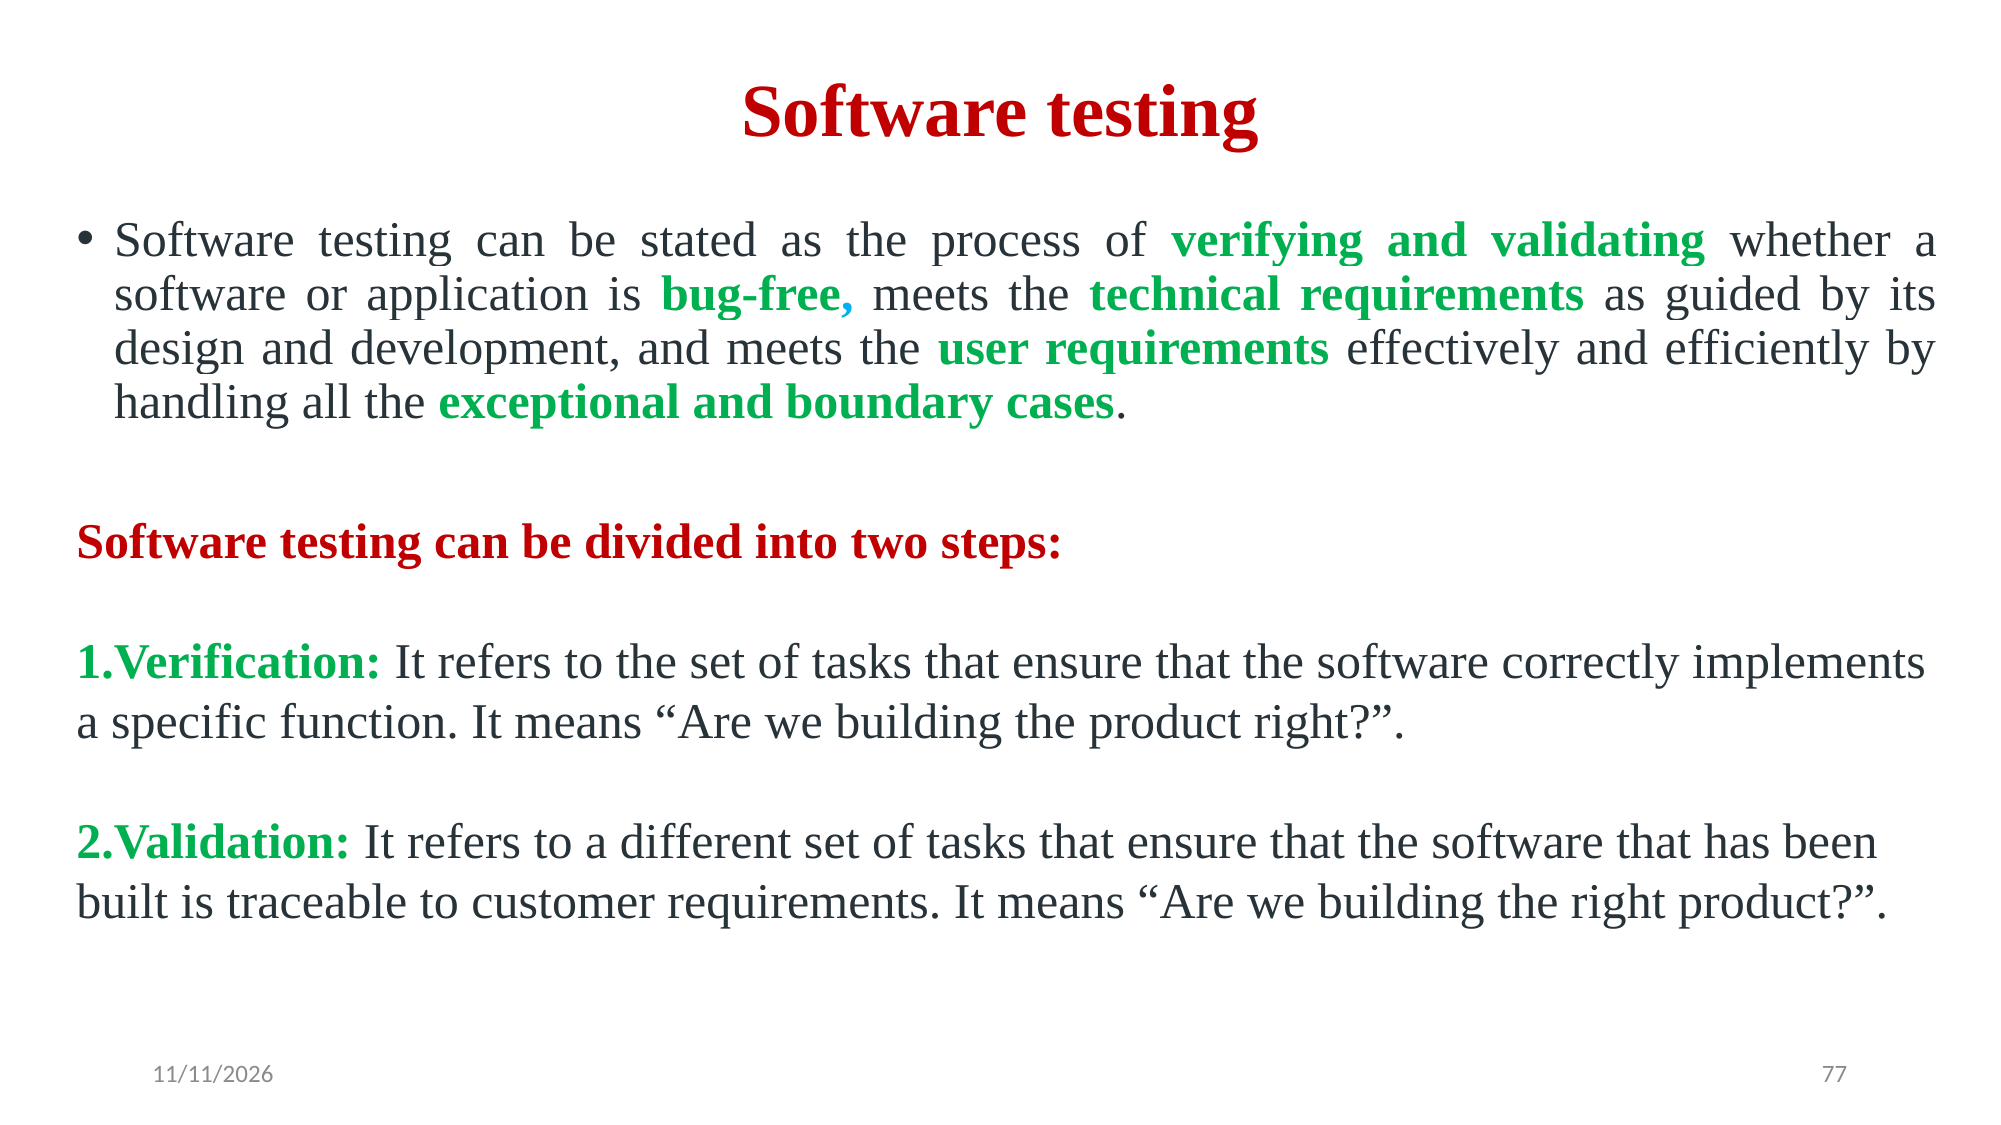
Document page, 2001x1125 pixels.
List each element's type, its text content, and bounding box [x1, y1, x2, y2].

title Software testing [137, 51, 1863, 173]
slide_number 77 [1412, 1042, 1863, 1103]
list Software testing can be stated as the process of verifying and validating whether a software or application is bug-free, meets the technical requirements as guided by its design and development, and meets the user requirements effectively and efficiently by handling all the exceptional and boundary cases. [61, 205, 1952, 501]
text_box Software testing can be divided into two steps: Verification: It refers to the set of tasks that ensure that the software correctly implements a specific function. It means “Are we building the product right?”. Validation: It refers to a different set of tasks that ensure that the software that has been built is traceable to customer requirements. It means “Are we building the right product?”. [61, 501, 1952, 936]
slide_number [137, 1042, 588, 1103]
